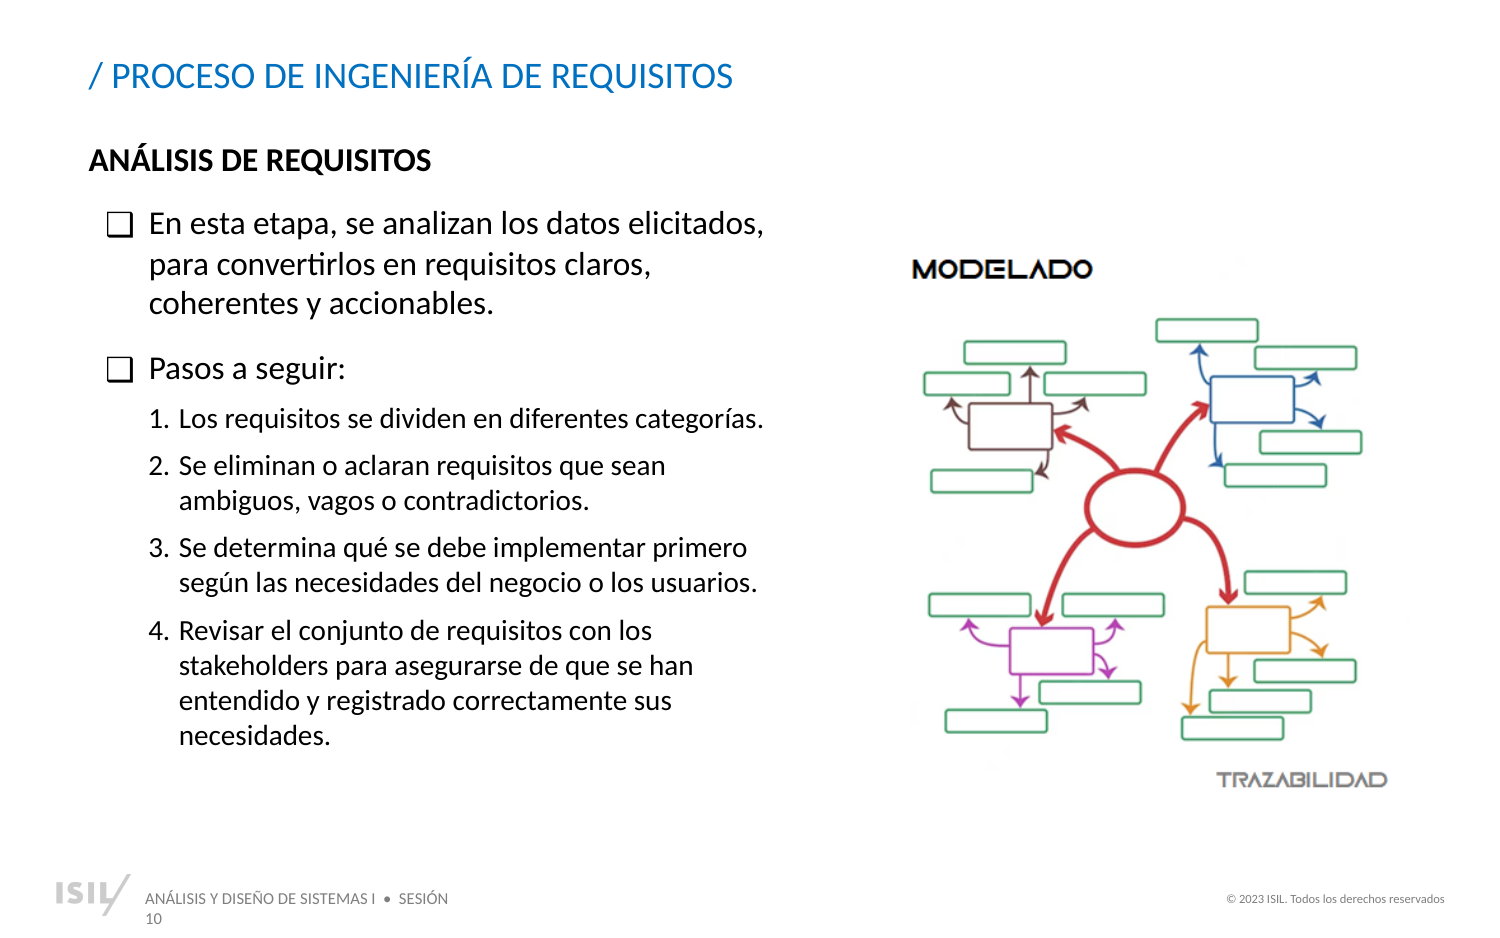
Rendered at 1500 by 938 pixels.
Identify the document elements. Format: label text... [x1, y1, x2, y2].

list En esta etapa, se analizan los datos elicitados, para convertirlos en requisitos claros, coherentes y accionables. Pasos a seguir: Los requisitos se dividen en diferentes categorías. Se eliminan o aclaran requisitos que sean ambiguos, vagos o contradictorios. Se determina qué se debe implementar primero según las necesidades del negocio o los usuarios. Revisar el conjunto de requisitos con los stakeholders para asegurarse de que se han entendido y registrado correctamente sus necesidades. [89, 194, 800, 867]
list / PROCESO DE INGENIERÍA DE REQUISITOS [76, 45, 1424, 104]
list ANÁLISIS DE REQUISITOS [76, 132, 750, 191]
picture [868, 216, 1411, 807]
